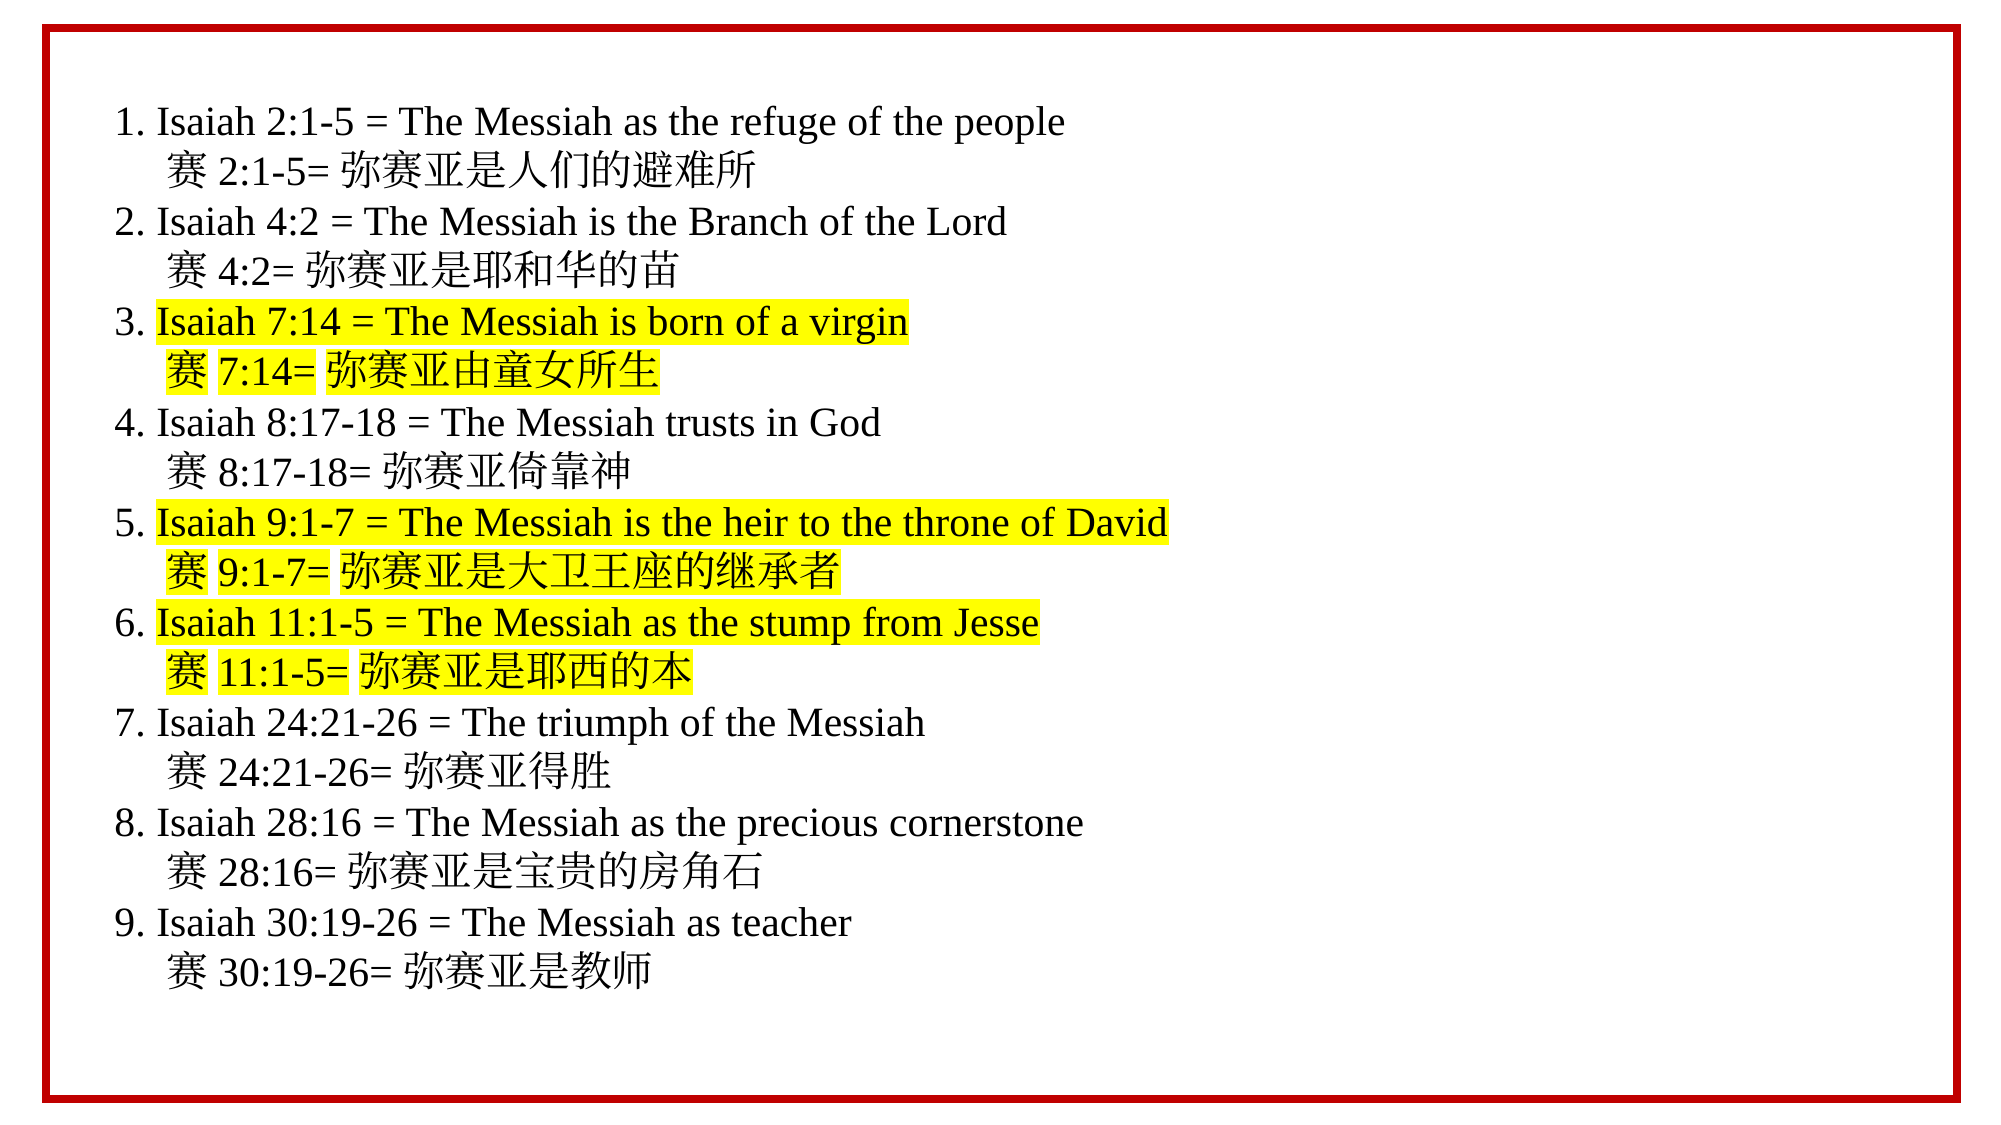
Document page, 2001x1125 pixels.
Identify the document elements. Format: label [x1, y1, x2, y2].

text_box [45, 27, 1958, 1100]
